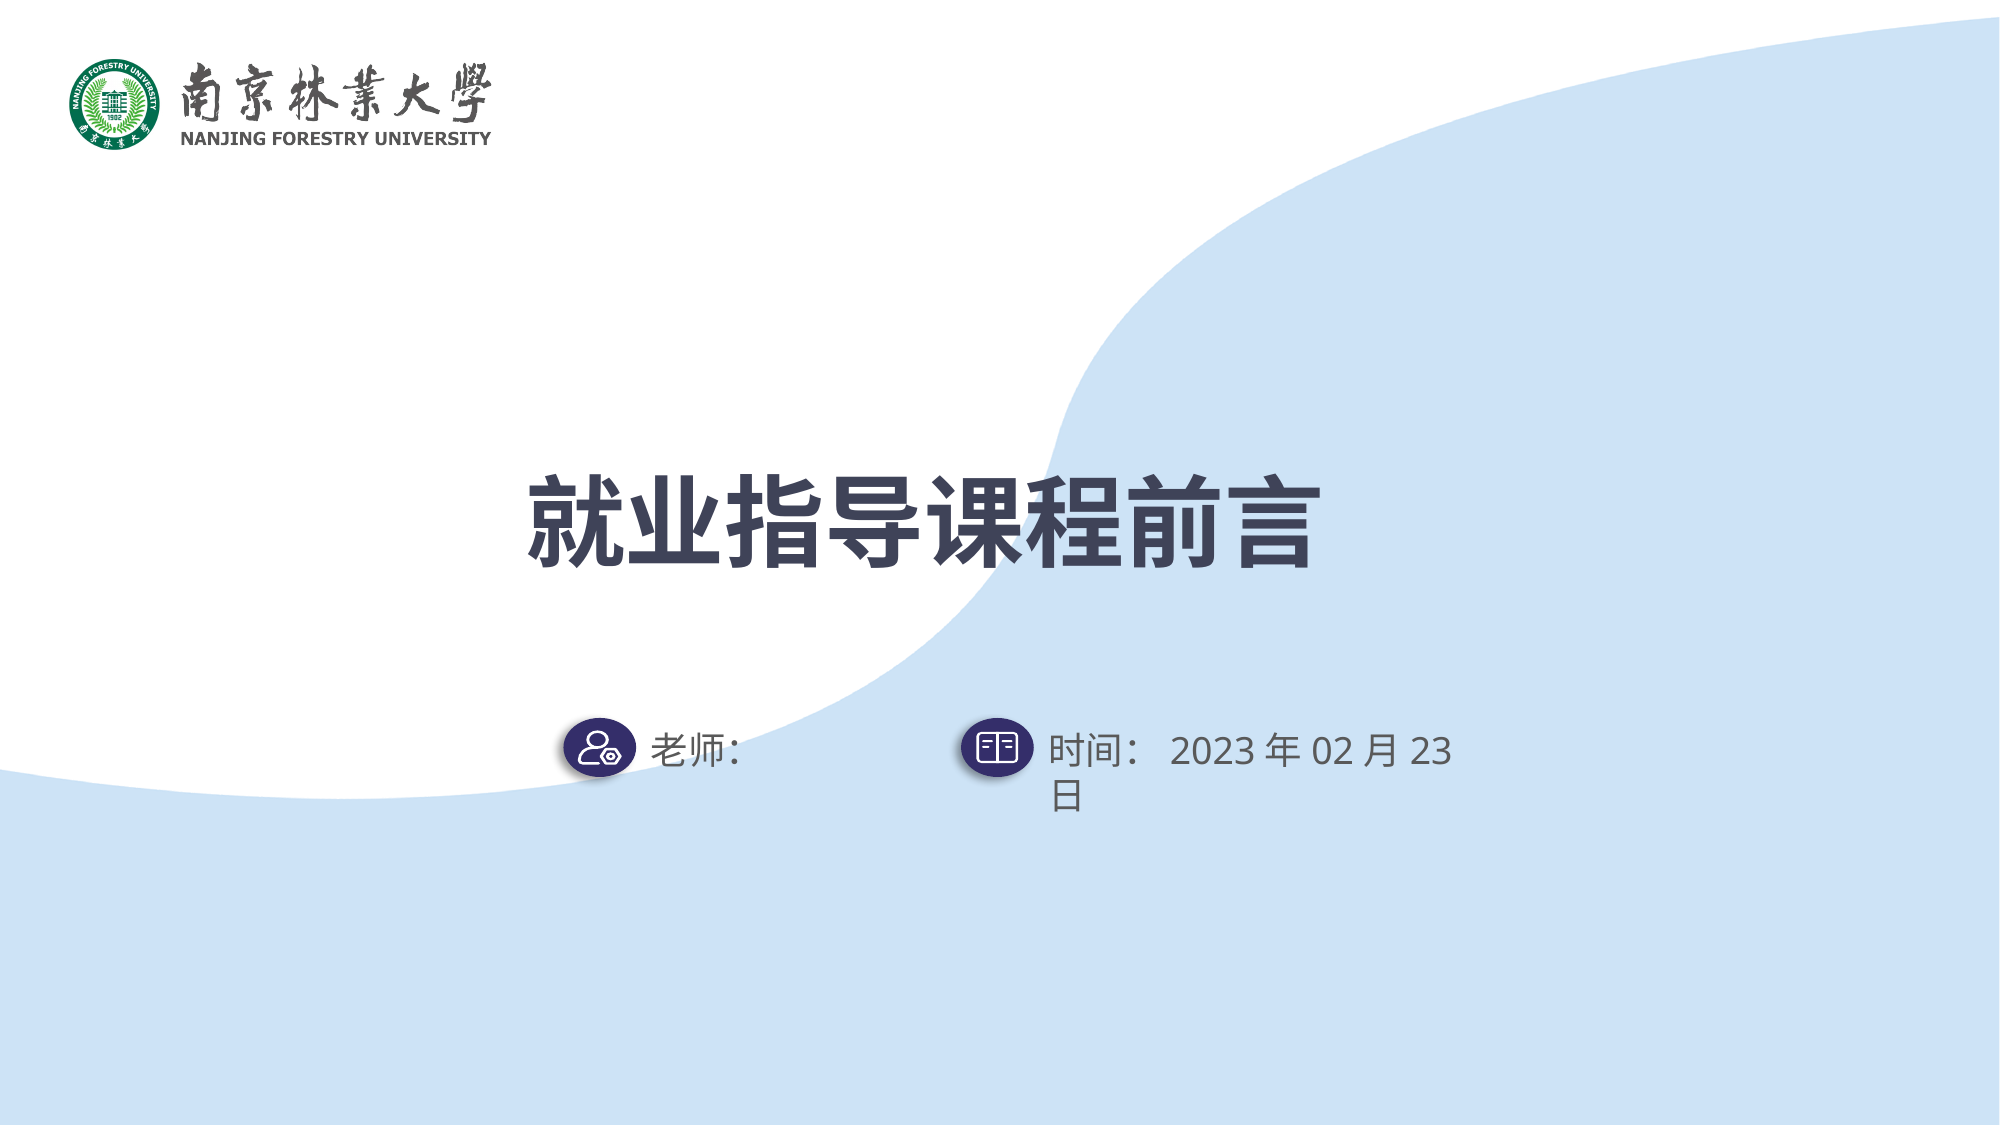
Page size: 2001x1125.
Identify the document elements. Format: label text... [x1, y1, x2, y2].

text_box 就业指导课程前言 [510, 452, 1481, 587]
picture [0, 0, 2000, 1125]
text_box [960, 717, 1494, 781]
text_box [563, 717, 960, 781]
